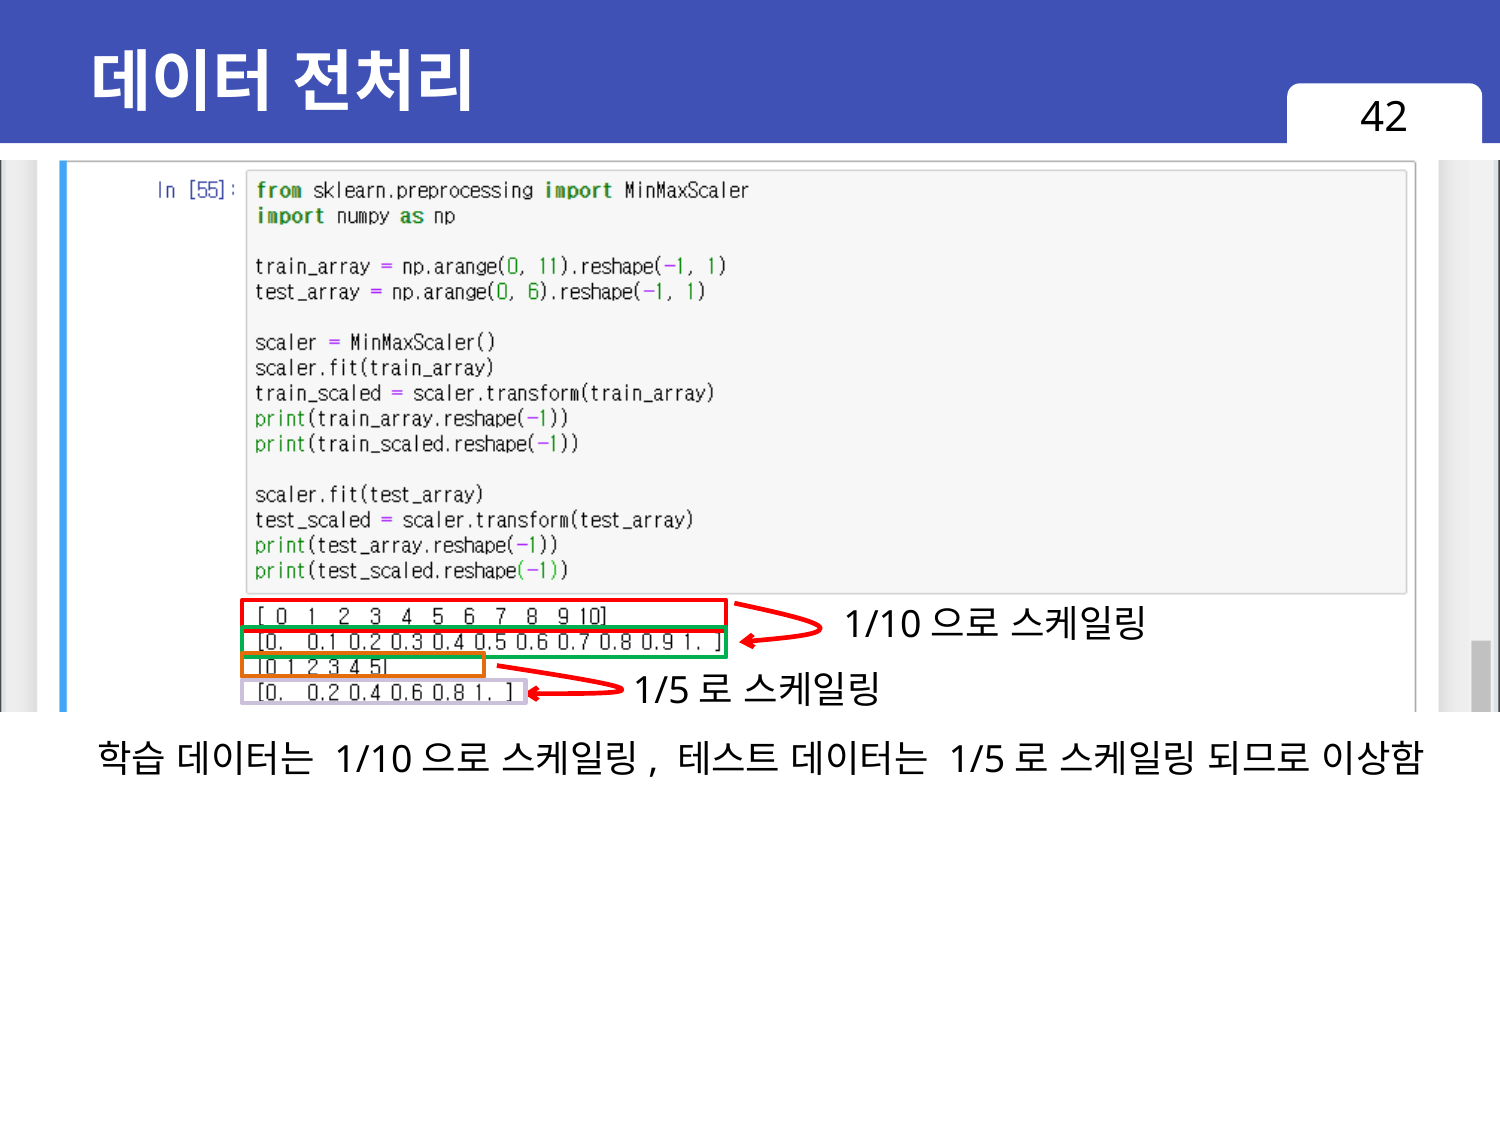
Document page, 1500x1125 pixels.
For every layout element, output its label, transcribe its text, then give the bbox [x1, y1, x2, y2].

title 데이터 전처리 [74, 16, 1426, 141]
text_box 학습 데이터는 1/10으로 스케일링, 테스트 데이터는 1/5로 스케일링 되므로 이상함 [82, 727, 1441, 788]
slide_number 42 [1286, 81, 1483, 158]
picture [0, 159, 1500, 712]
